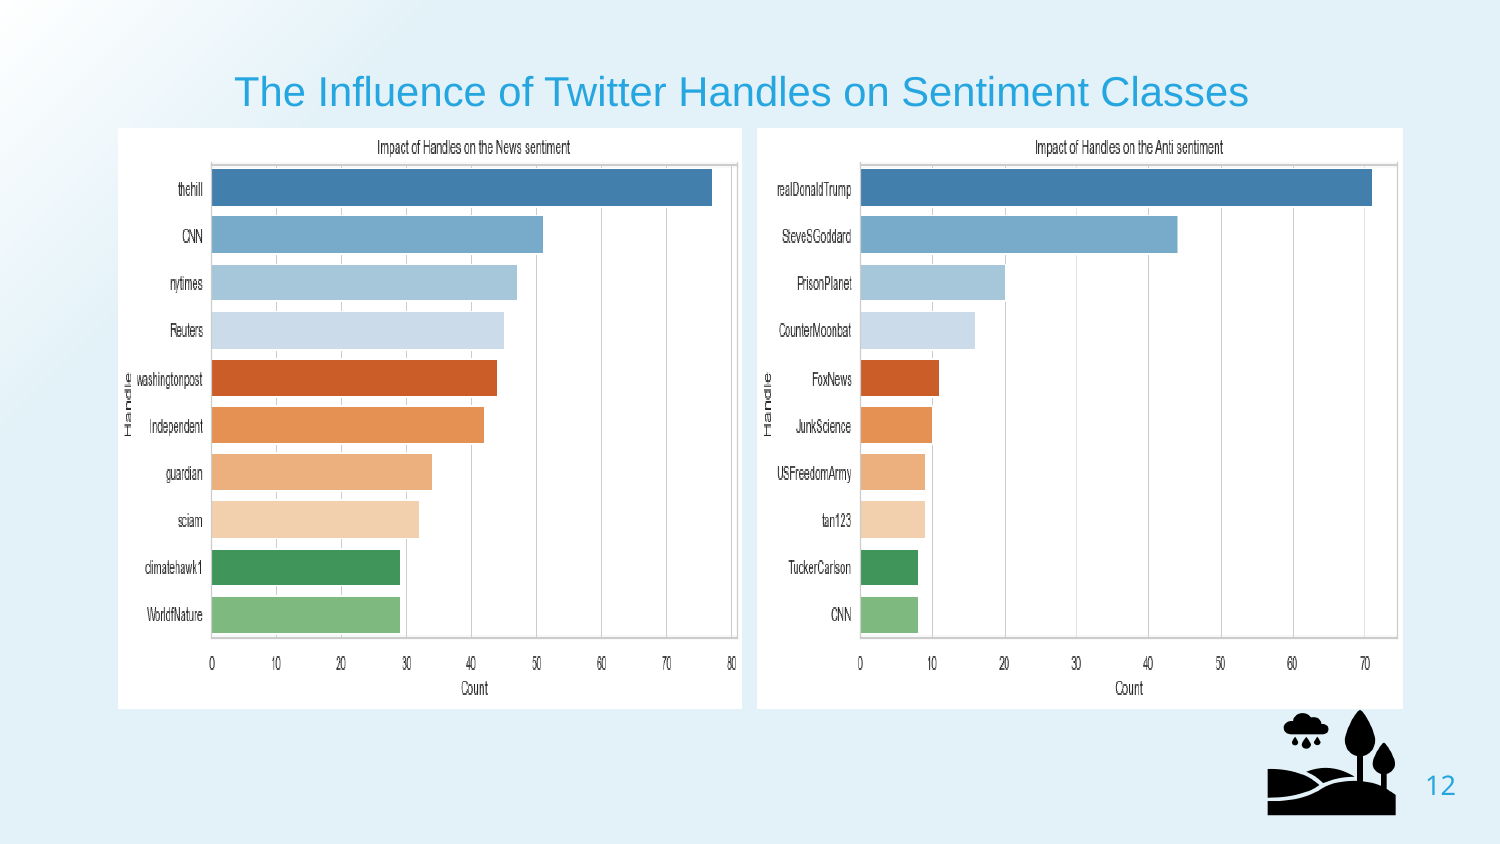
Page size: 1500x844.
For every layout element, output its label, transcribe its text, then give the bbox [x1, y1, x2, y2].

picture [118, 128, 743, 709]
slide_number ‹#› [1409, 754, 1457, 819]
title The Influence of Twitter Handles on Sentiment Classes [162, 50, 1322, 116]
picture [757, 128, 1404, 825]
